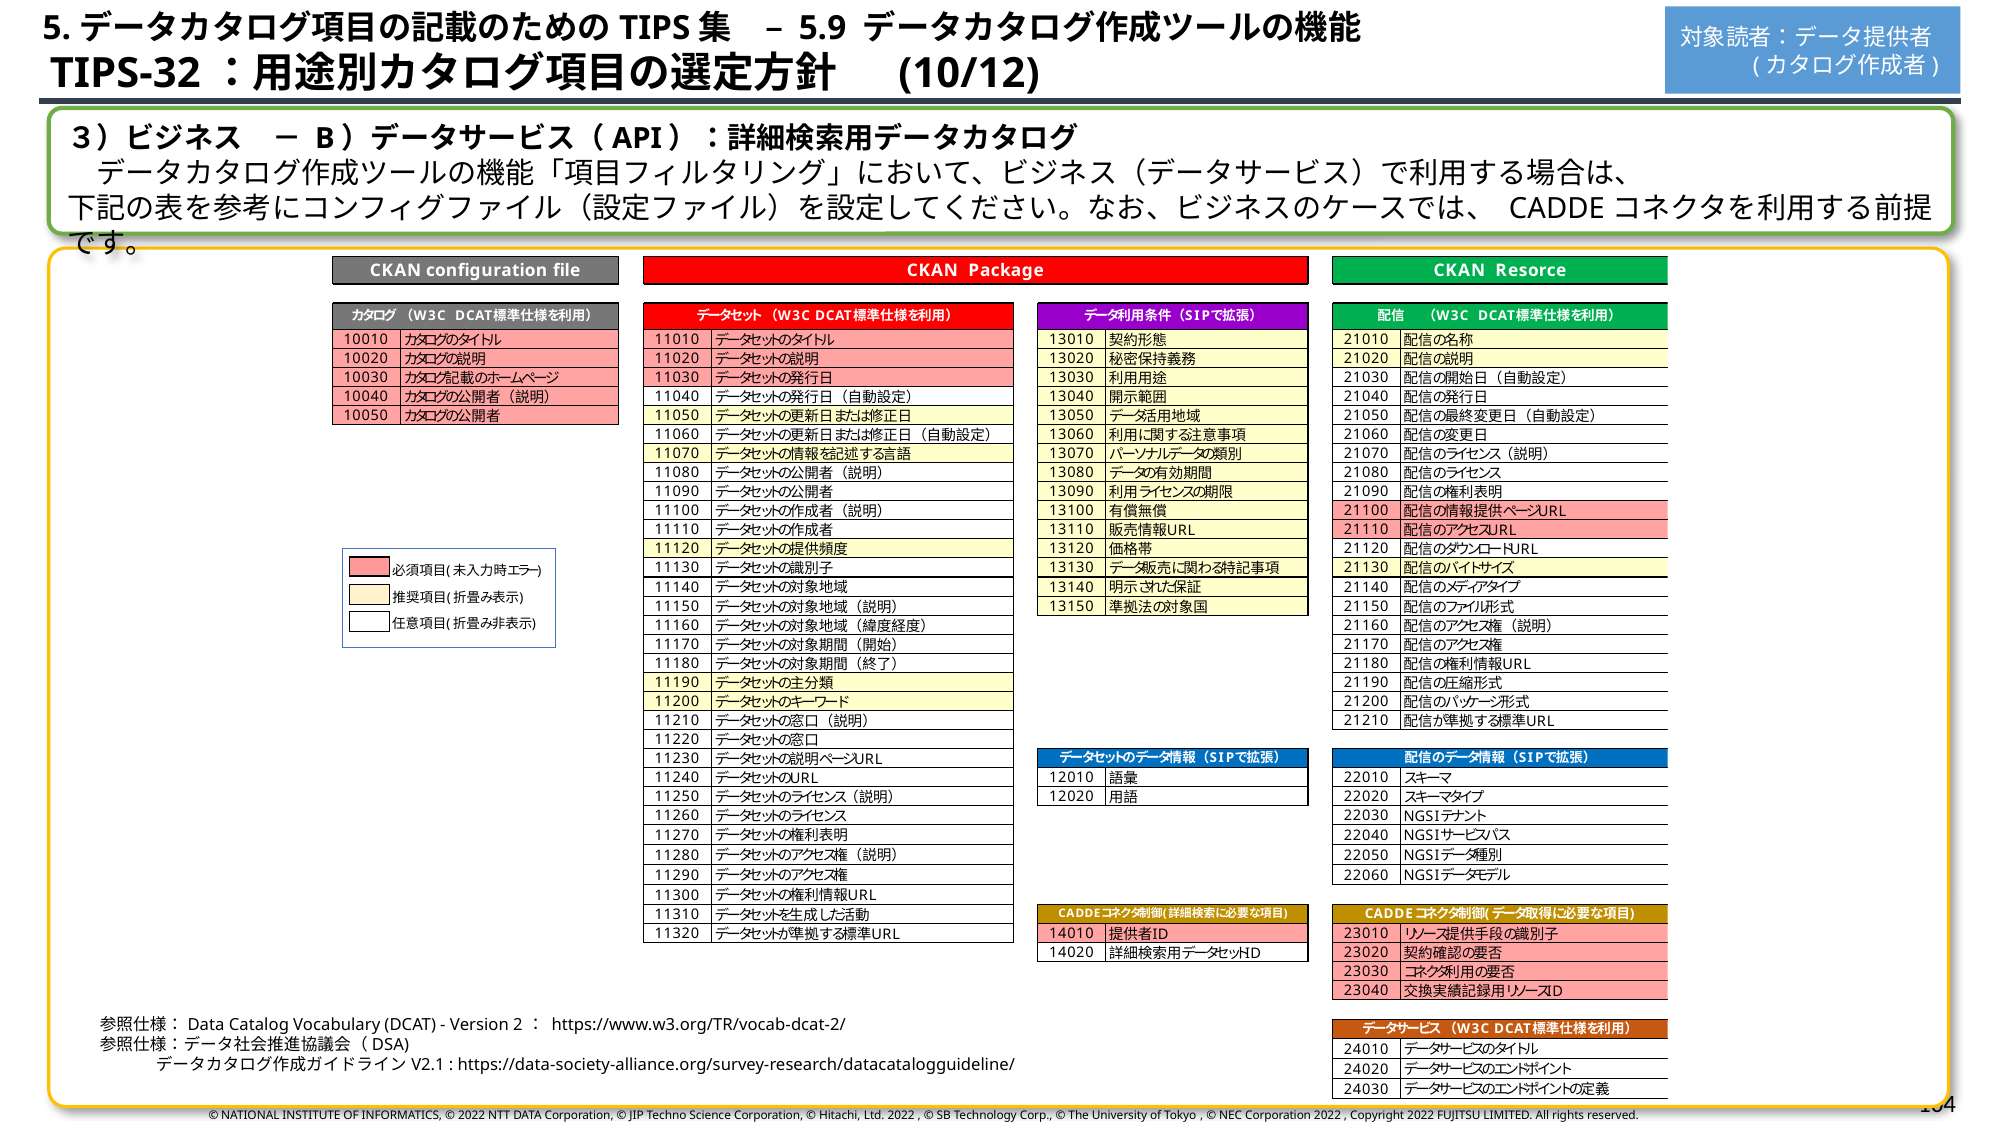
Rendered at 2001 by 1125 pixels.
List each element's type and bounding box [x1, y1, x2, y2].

picture [331, 256, 1669, 1100]
text_box [24, 1, 1987, 104]
text_box [47, 106, 1955, 235]
text_box [47, 247, 1950, 1108]
